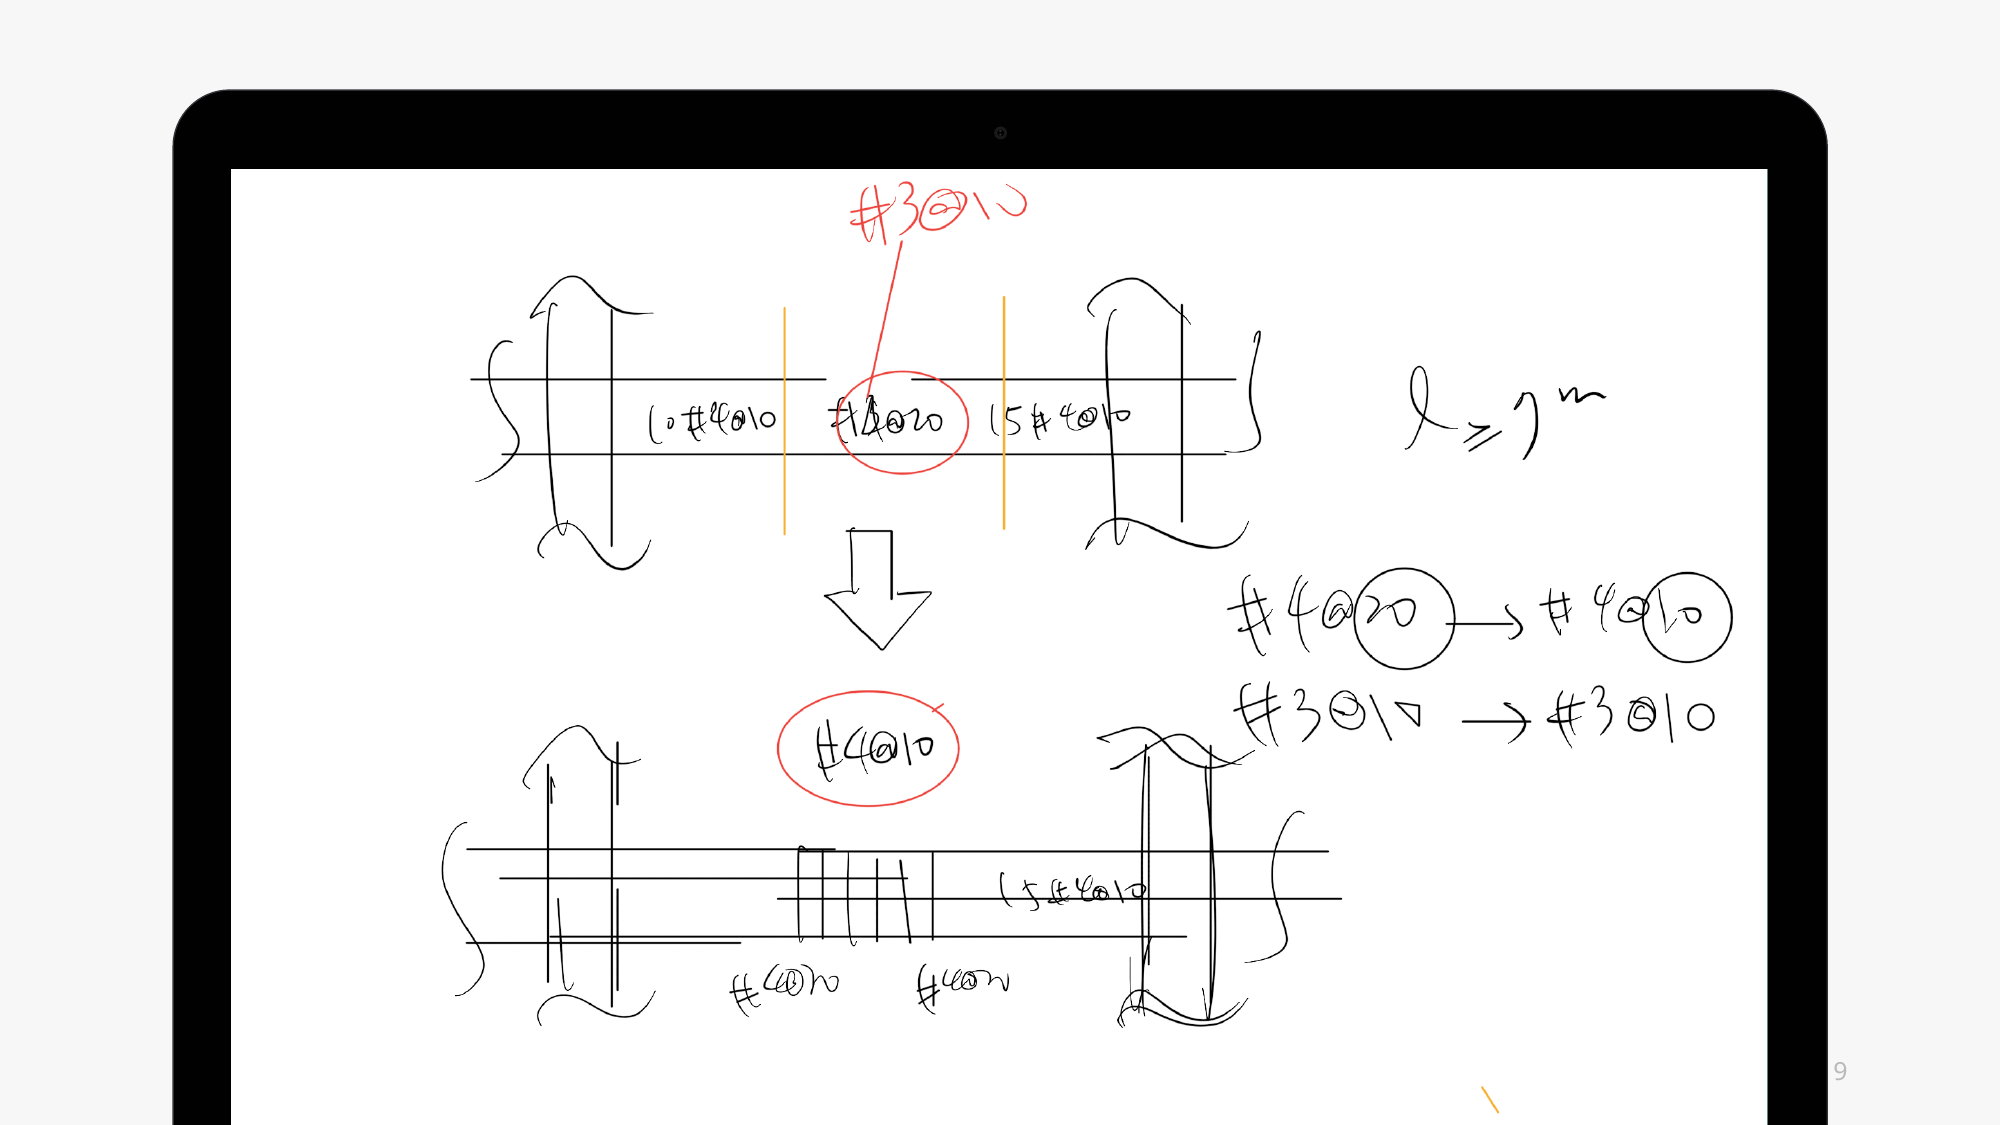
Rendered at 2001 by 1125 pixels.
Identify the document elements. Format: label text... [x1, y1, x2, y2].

picture [230, 169, 1768, 1125]
slide_number 9 [1768, 1042, 1863, 1103]
